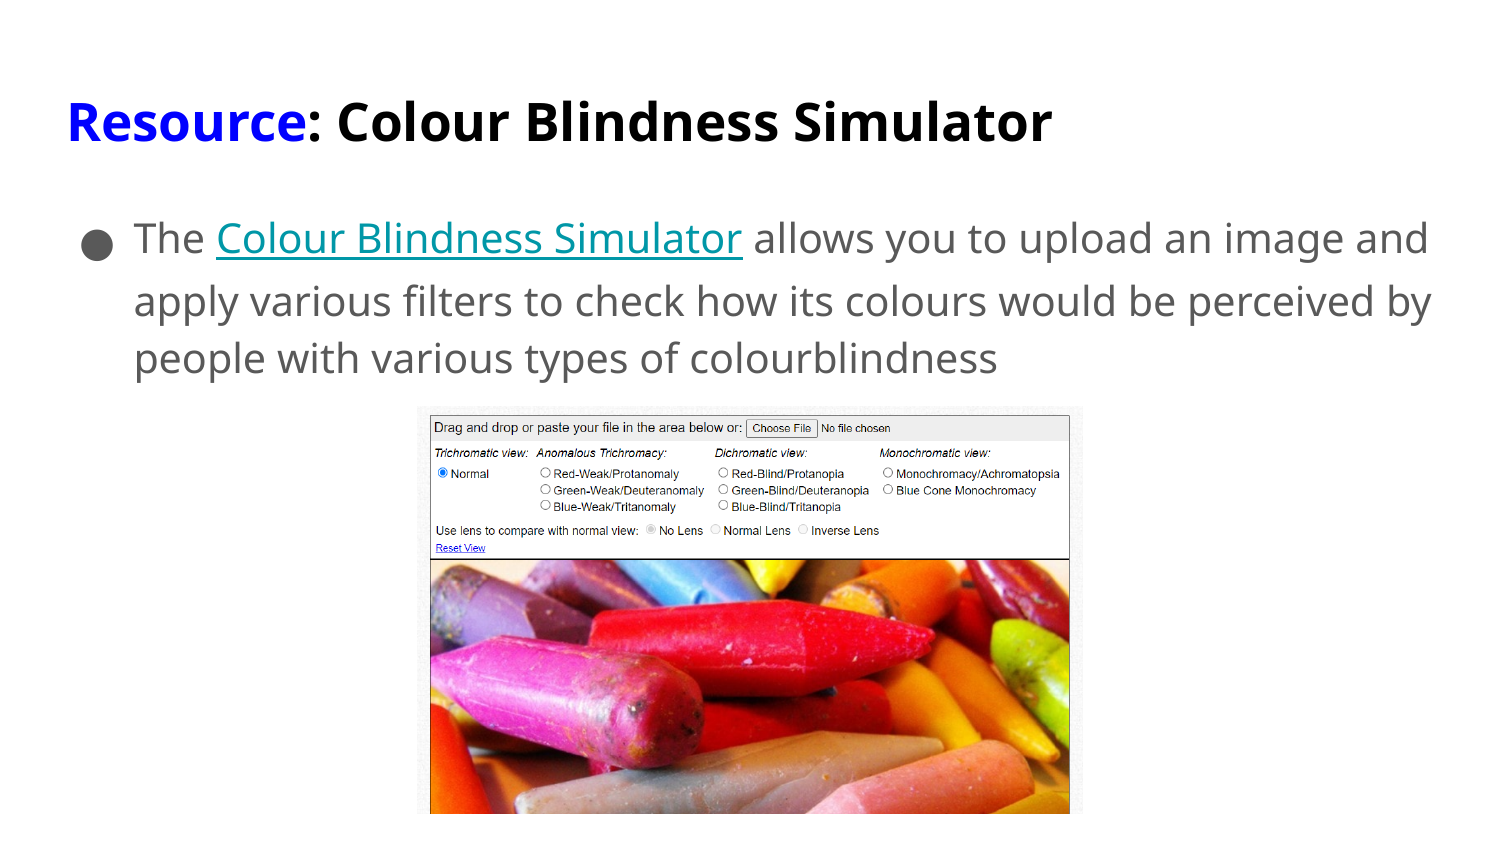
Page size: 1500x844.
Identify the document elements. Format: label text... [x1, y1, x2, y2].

list The Colour Blindness Simulator allows you to upload an image and apply various filters to check how its colours would be perceived by people with various types of colourblindness [51, 189, 1449, 434]
title Resource: Colour Blindness Simulator [51, 72, 1449, 167]
picture [417, 406, 1083, 814]
